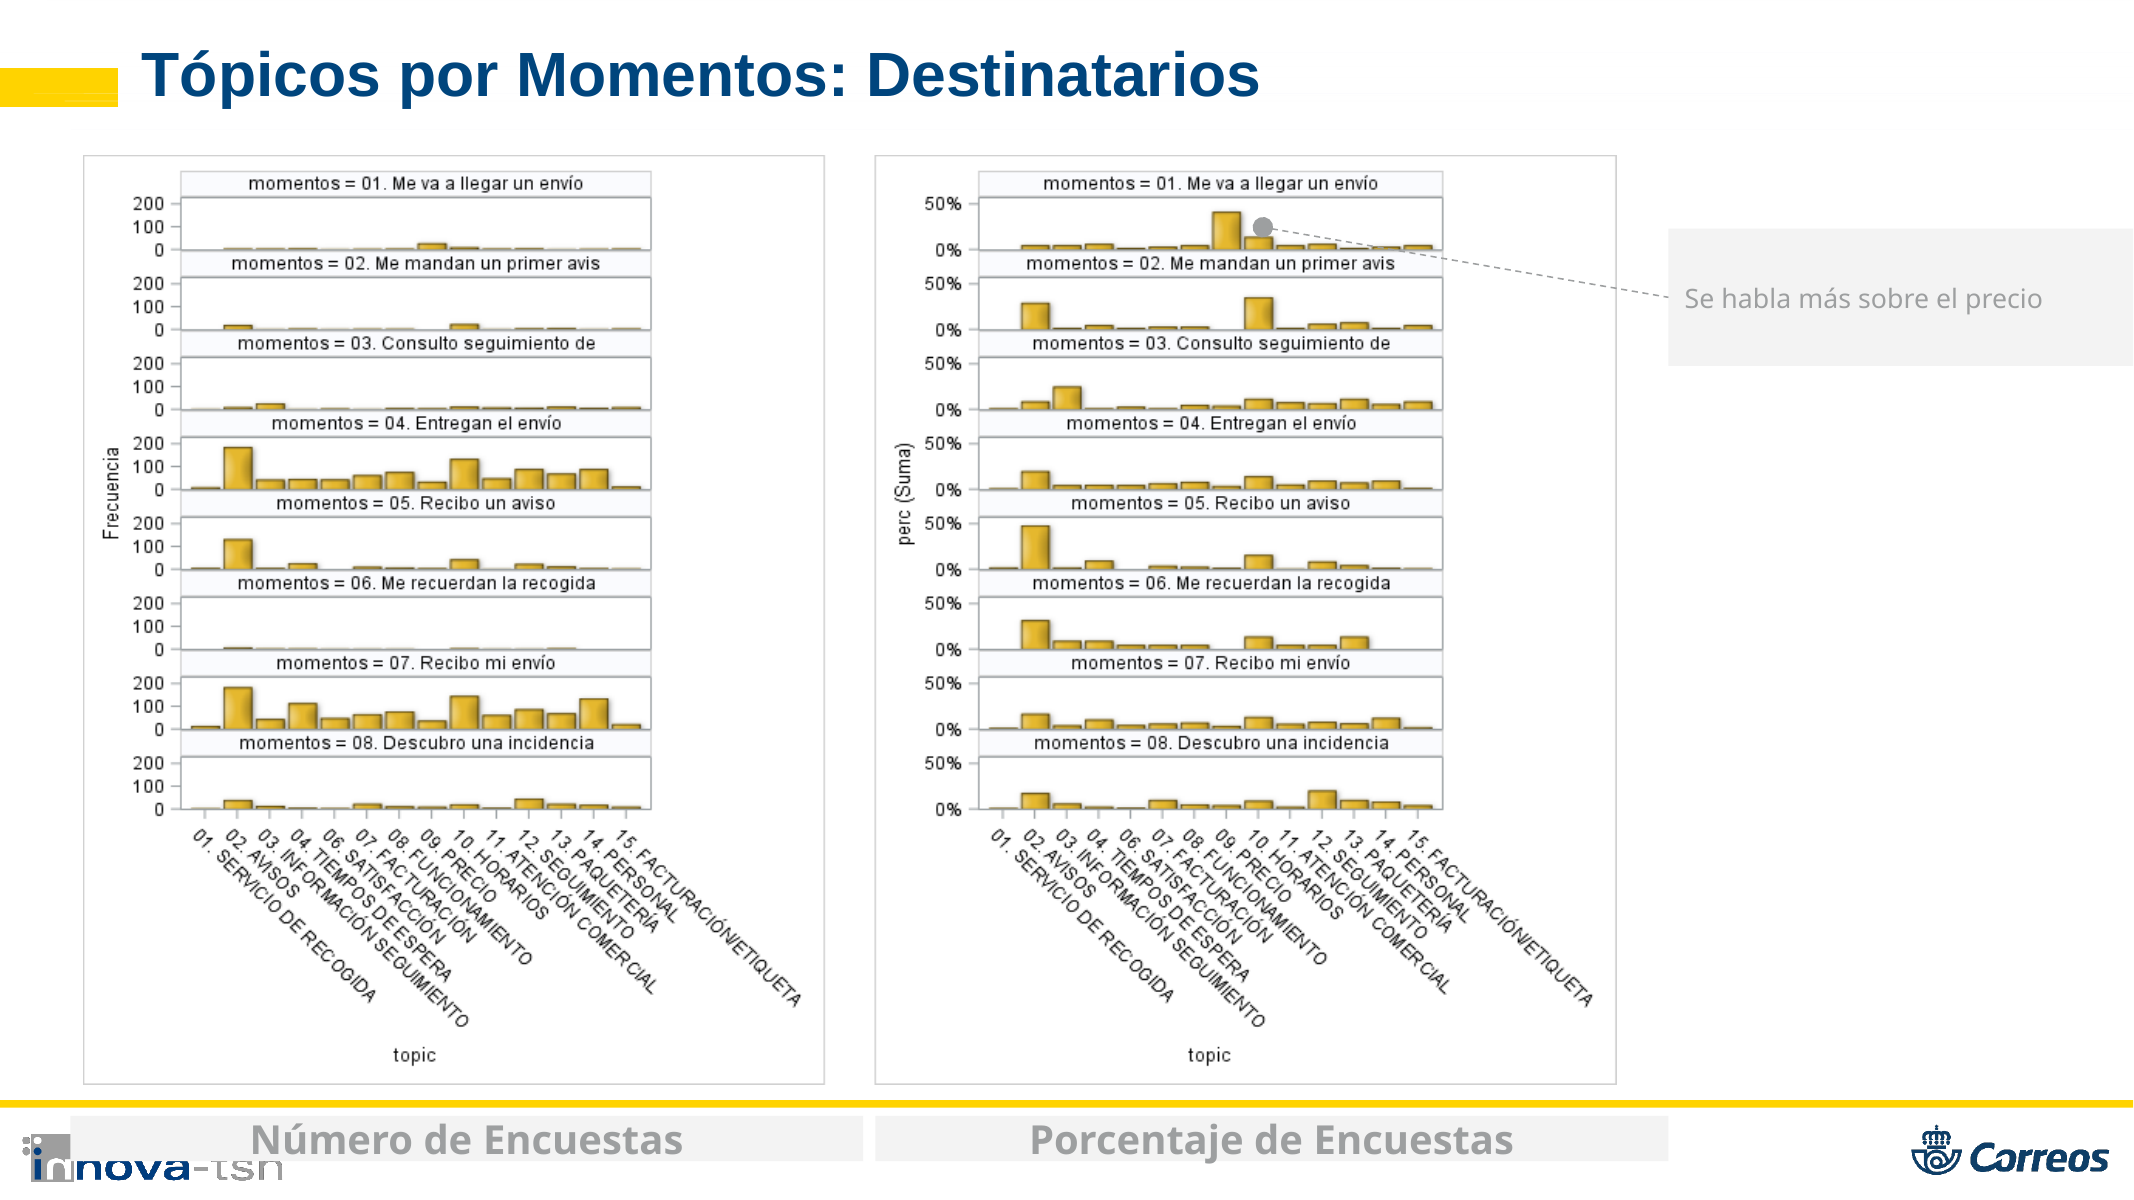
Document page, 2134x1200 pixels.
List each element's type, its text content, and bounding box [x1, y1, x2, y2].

picture [83, 155, 1617, 1085]
picture [16, 1127, 287, 1188]
text_box Se habla más sobre el precio [1668, 228, 2134, 366]
text_box Porcentaje de Encuestas [875, 1115, 1669, 1162]
text_box Número de Encuestas [70, 1115, 864, 1162]
picture [1886, 1099, 2134, 1200]
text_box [1262, 226, 1669, 298]
subtitle Tópicos por Momentos: Destinatarios [141, 42, 2092, 118]
